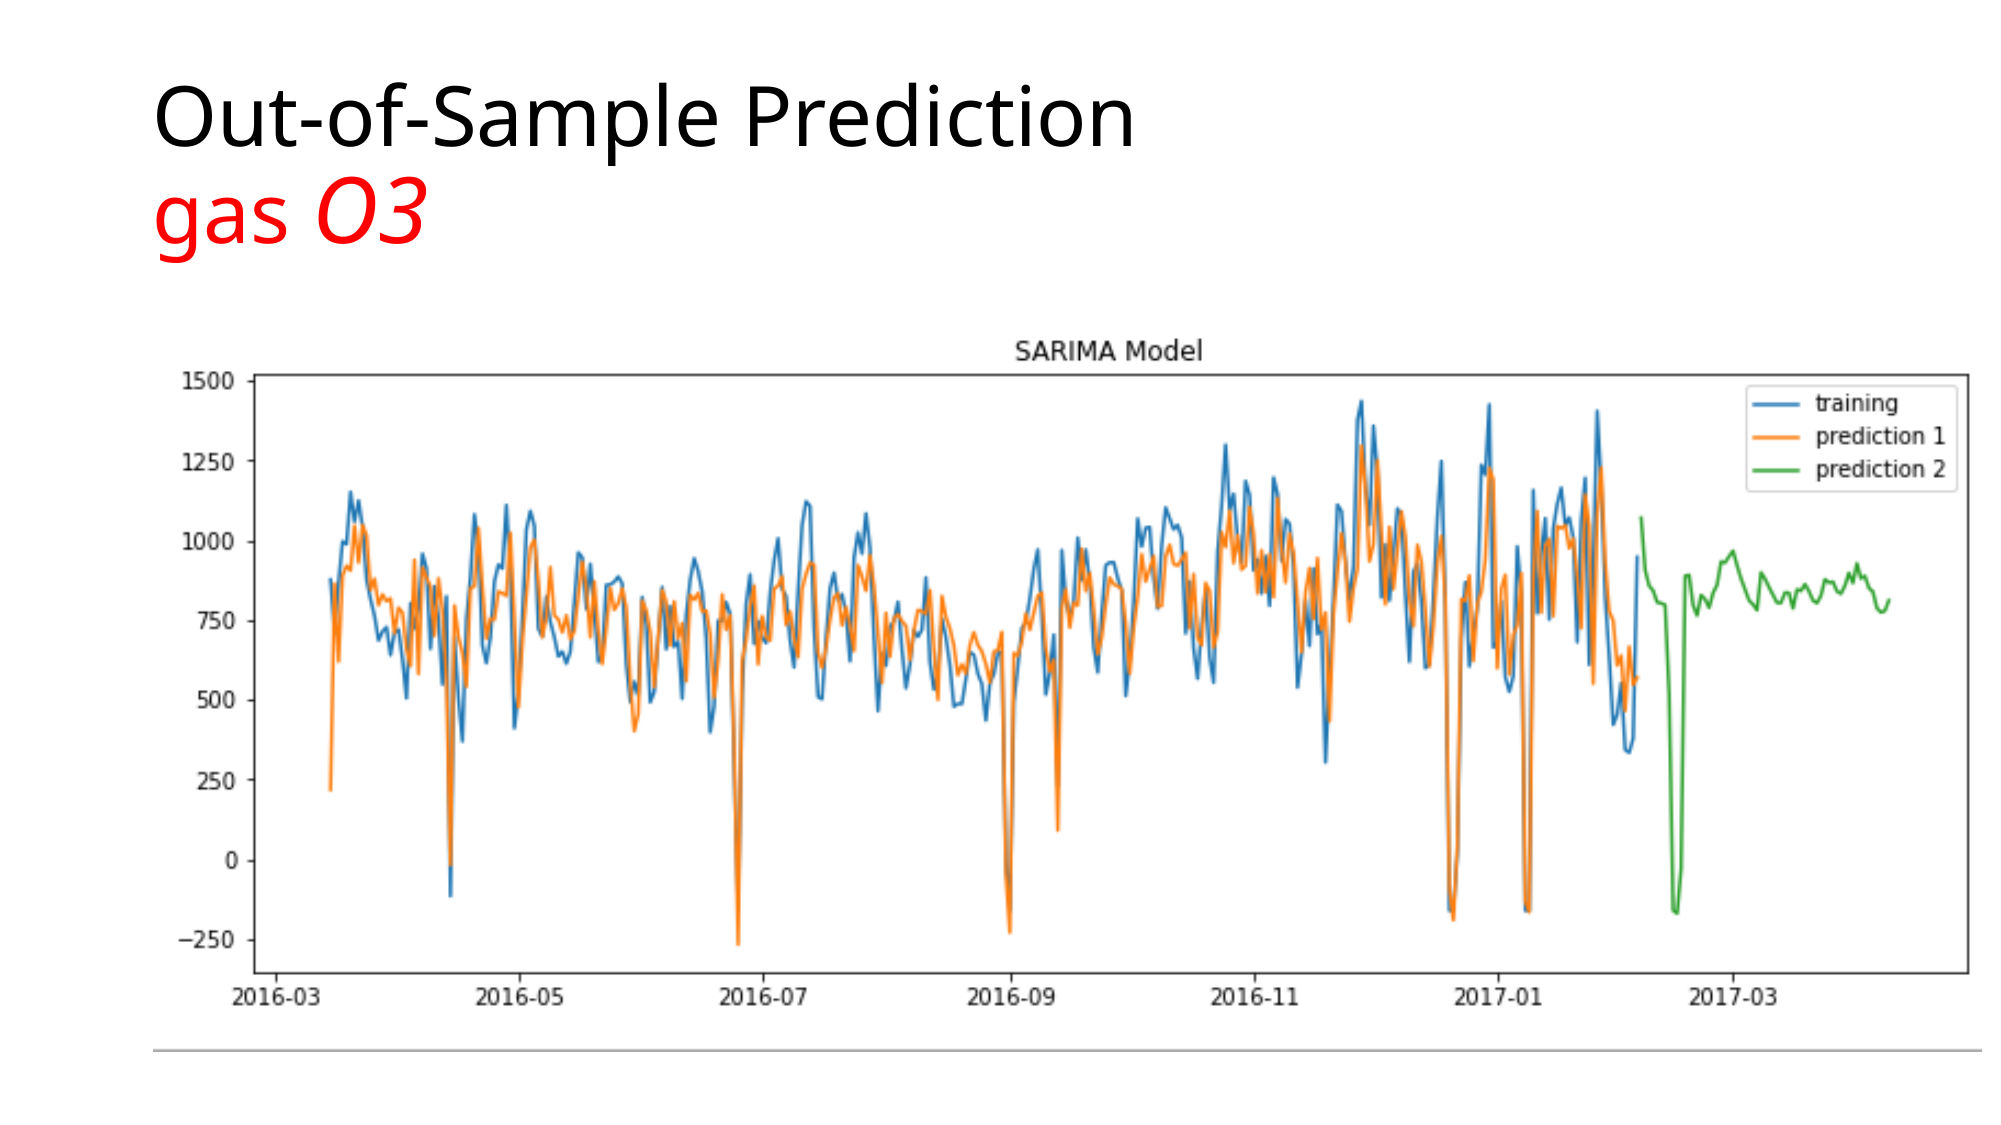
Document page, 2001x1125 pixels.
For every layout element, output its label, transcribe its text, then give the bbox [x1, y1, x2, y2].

title Out-of-Sample Prediction gas O3 [137, 59, 1863, 278]
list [153, 315, 1982, 1052]
